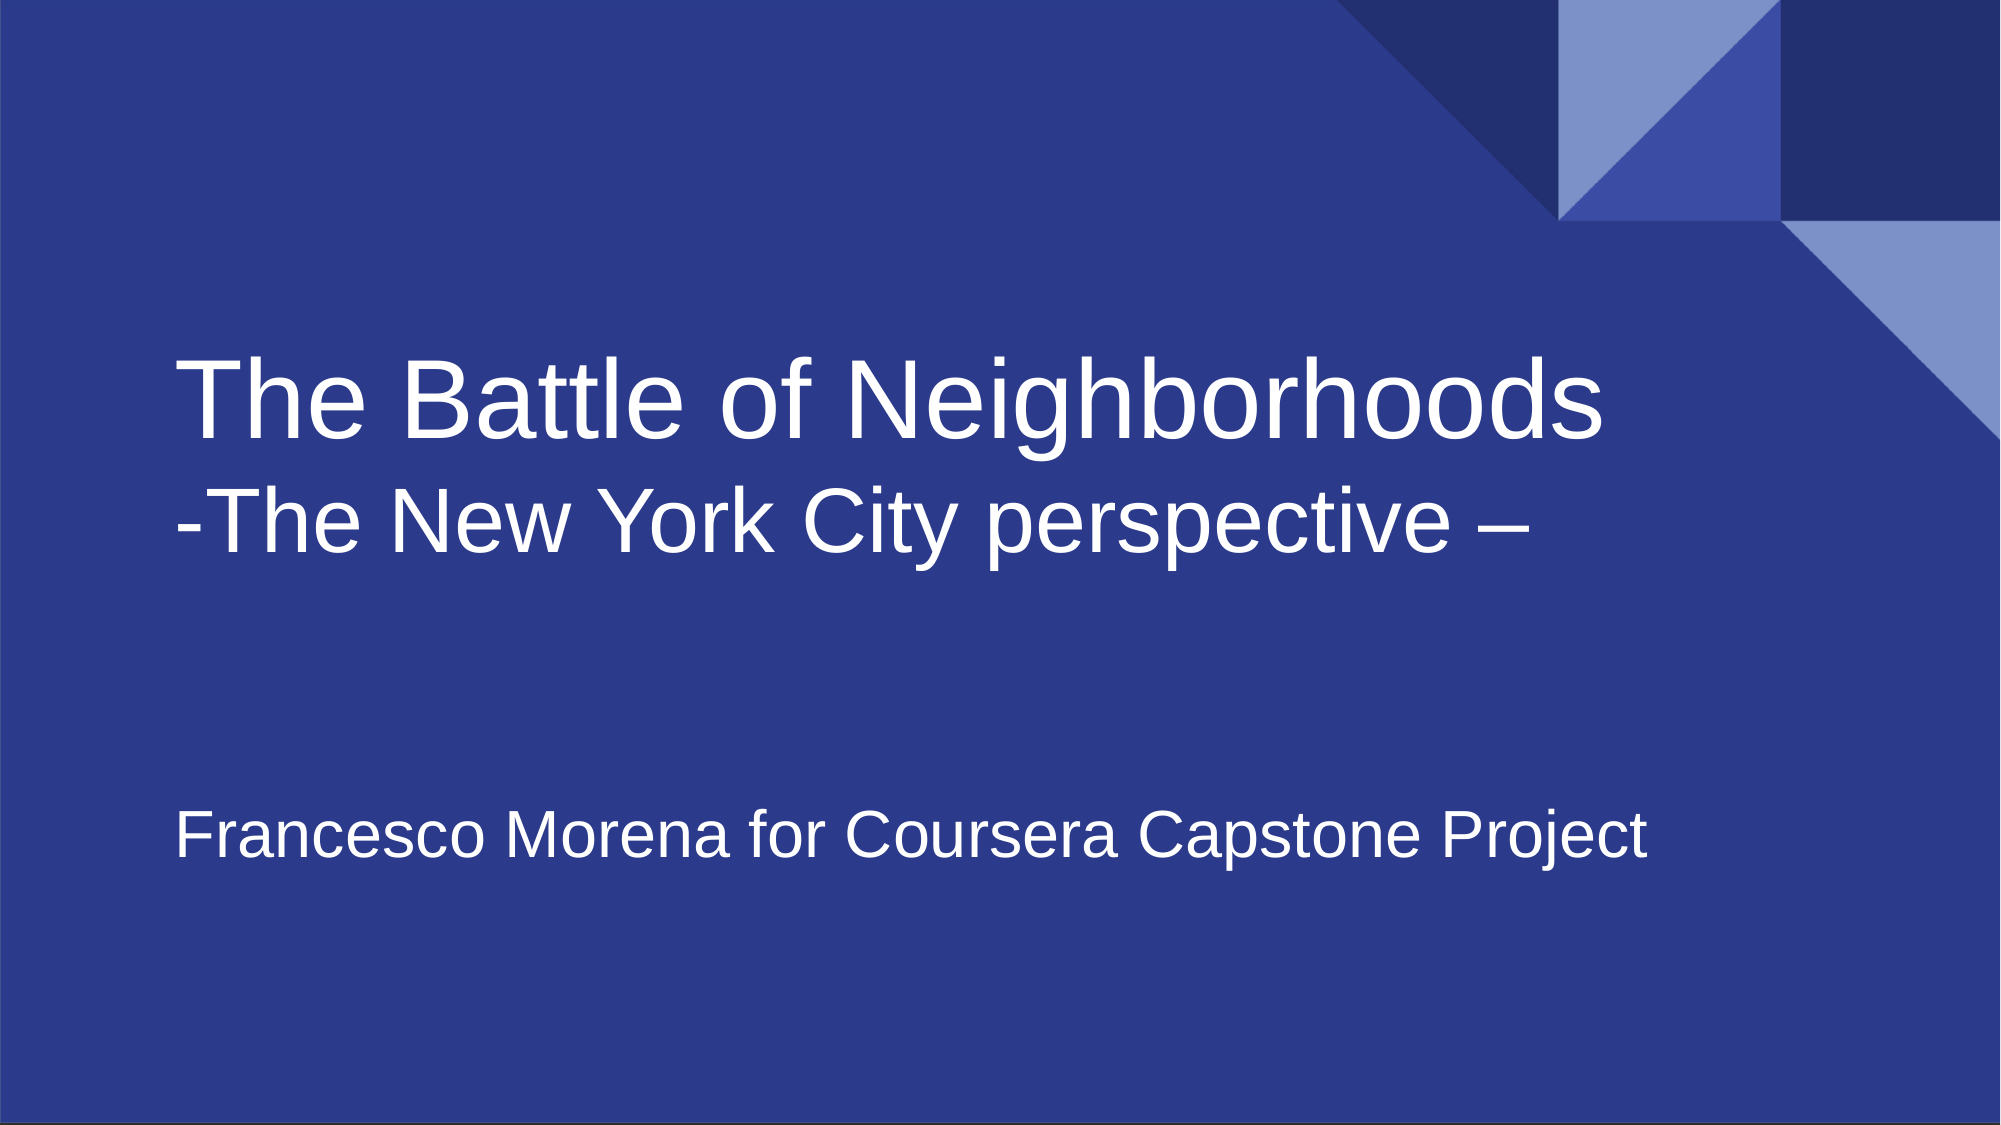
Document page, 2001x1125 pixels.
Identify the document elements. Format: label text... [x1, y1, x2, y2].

picture [0, 0, 2001, 1125]
text_box The Battle of Neighborhoods -The New York City perspective – Francesco Morena for Coursera Capstone Project [160, 318, 1665, 878]
